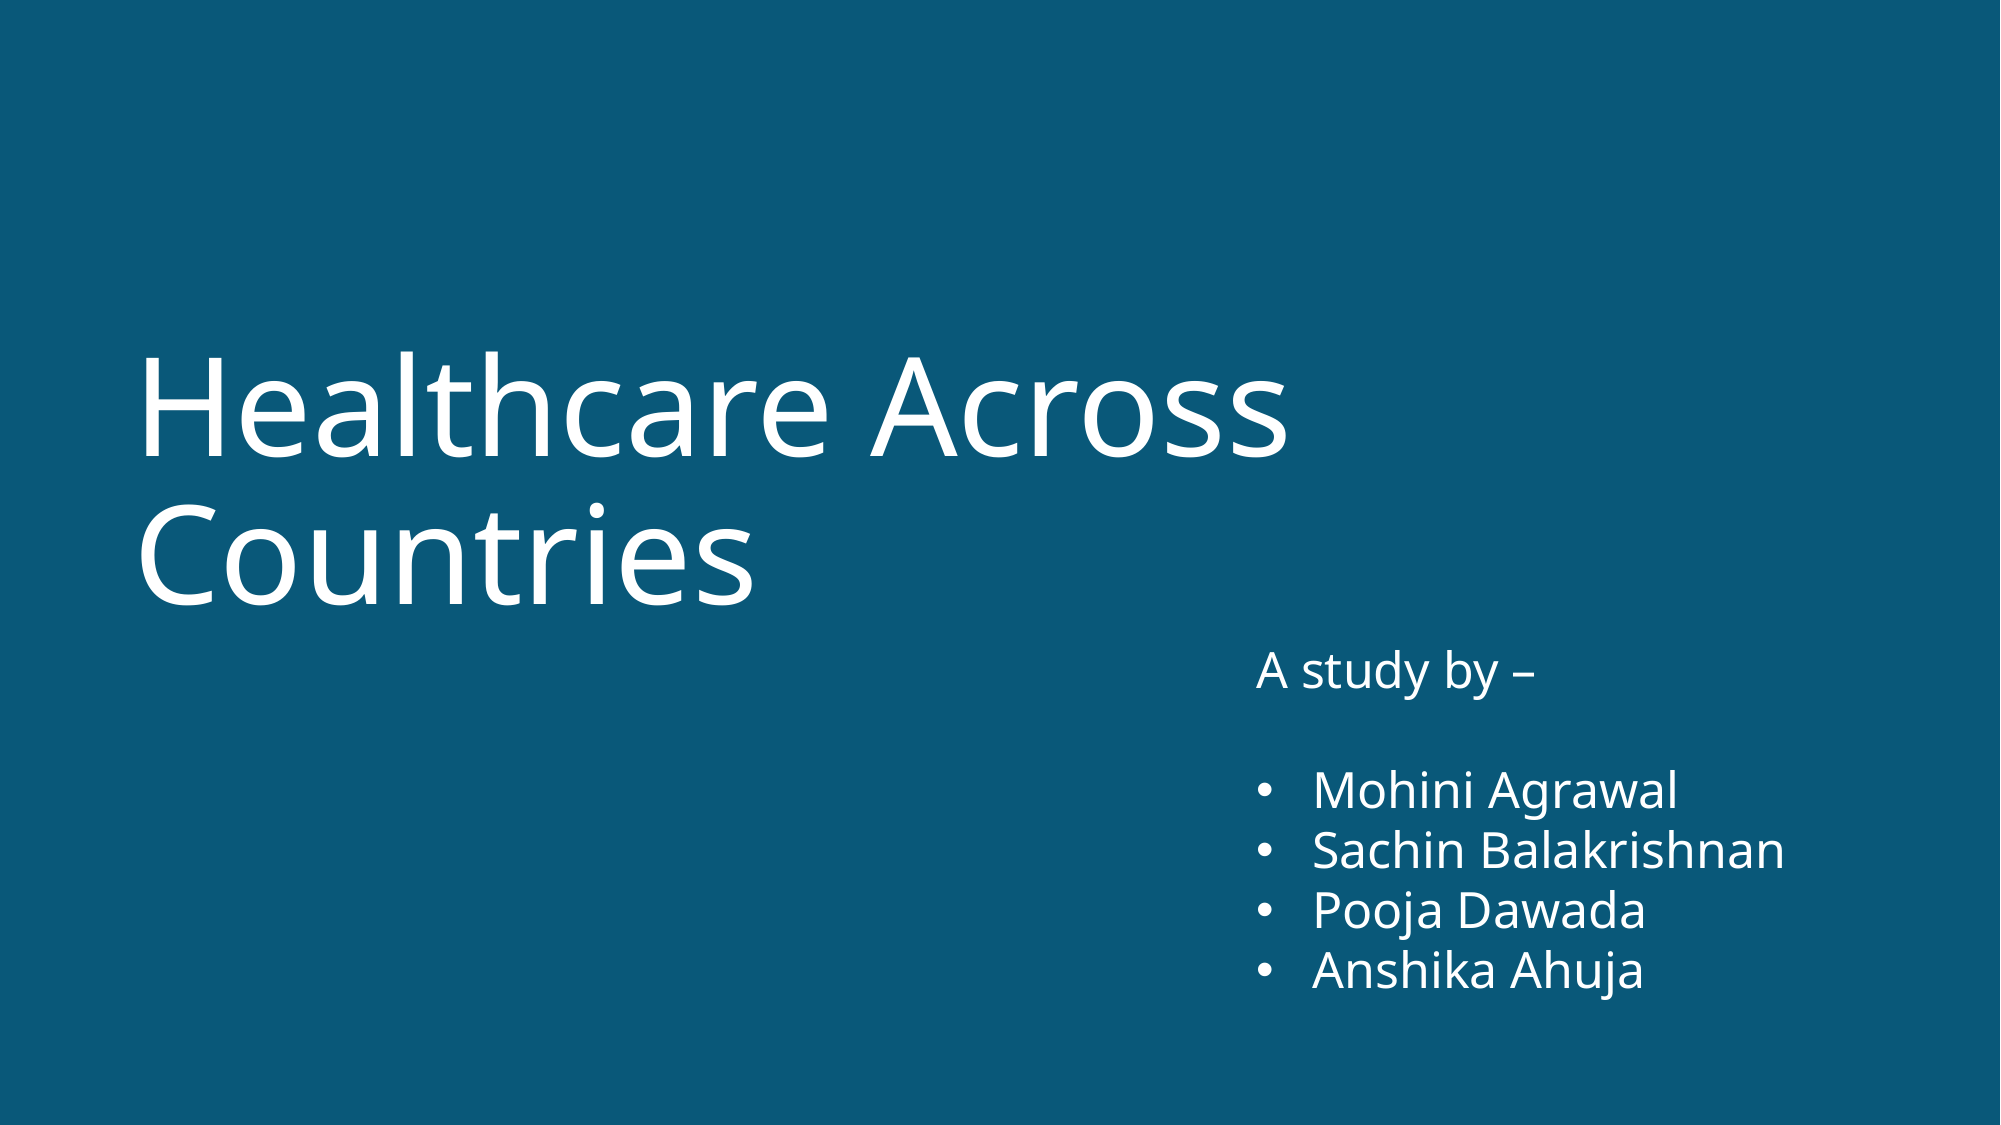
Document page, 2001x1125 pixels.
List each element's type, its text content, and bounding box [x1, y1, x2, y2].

text_box A study by – Mohini Agrawal Sachin Balakrishnan Pooja Dawada Anshika Ahuja [1240, 631, 1999, 1071]
title Healthcare Across Countries [68, 329, 1932, 833]
